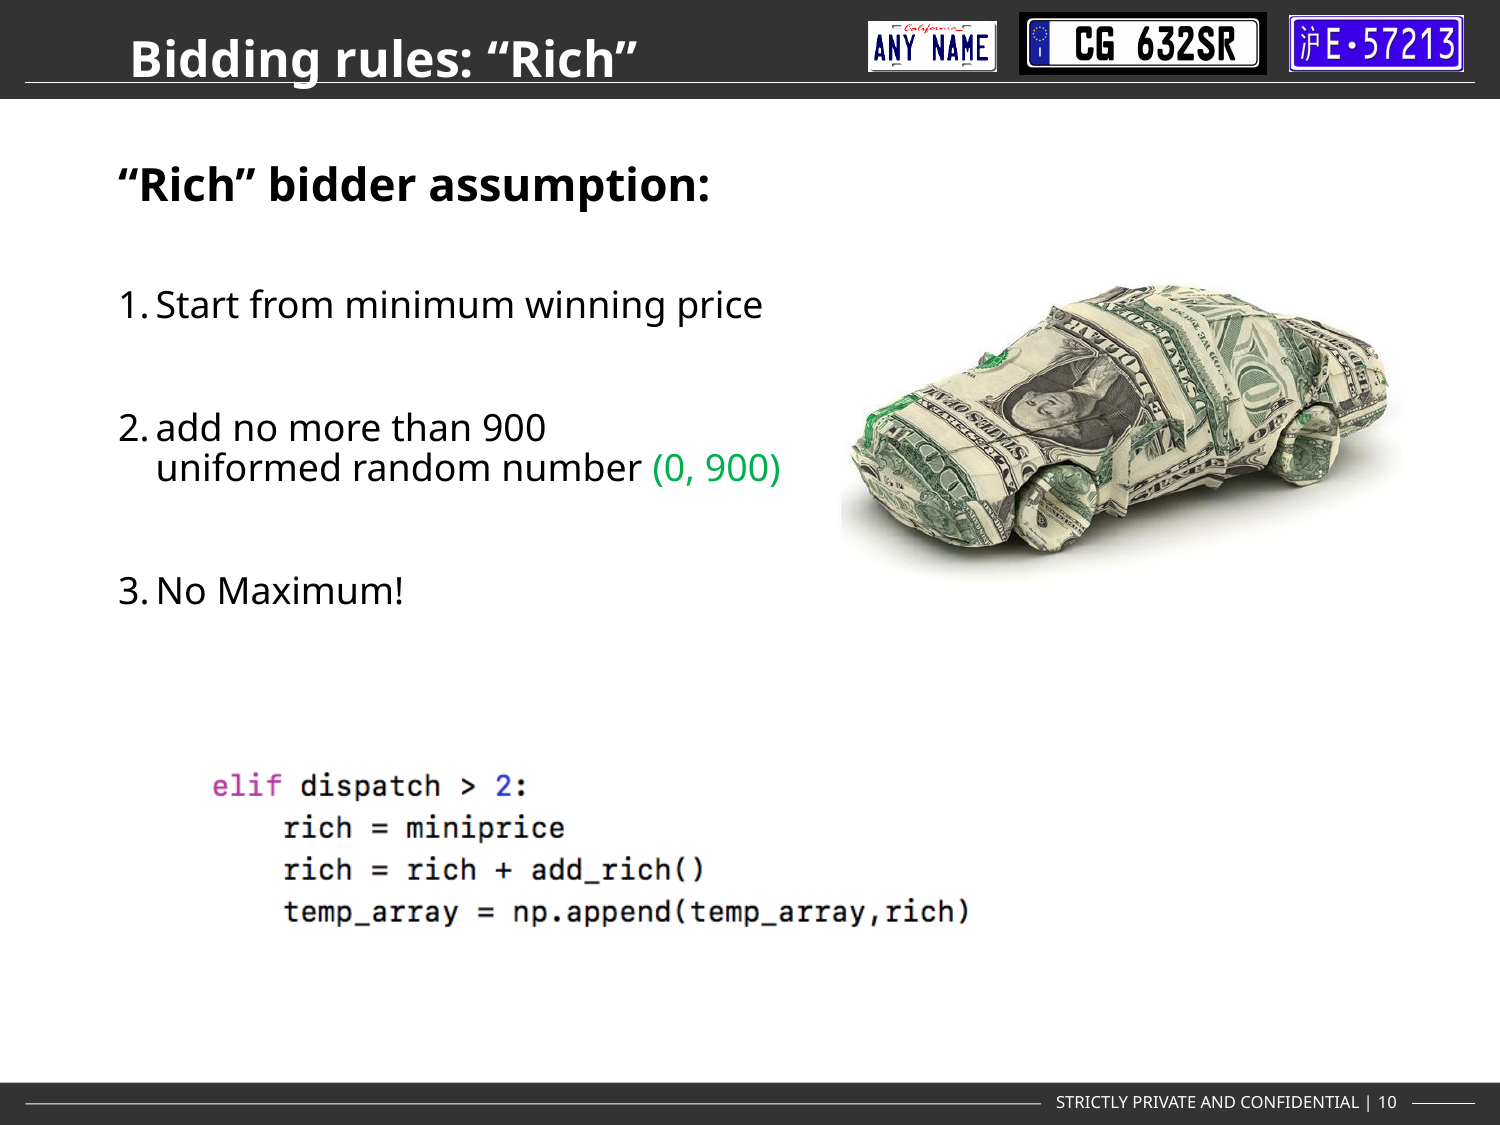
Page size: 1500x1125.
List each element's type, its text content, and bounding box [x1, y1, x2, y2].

text_box “Rich” bidder assumption: [103, 151, 901, 223]
text_box Bidding rules: “Rich” [115, 23, 1409, 96]
picture [1019, 12, 1267, 23]
picture [1289, 15, 1464, 72]
picture [185, 762, 1018, 948]
text_box Start from minimum winning price add no more than 900 uniformed random number (0, 900) No Maximum! [103, 278, 835, 654]
picture [834, 231, 1409, 609]
